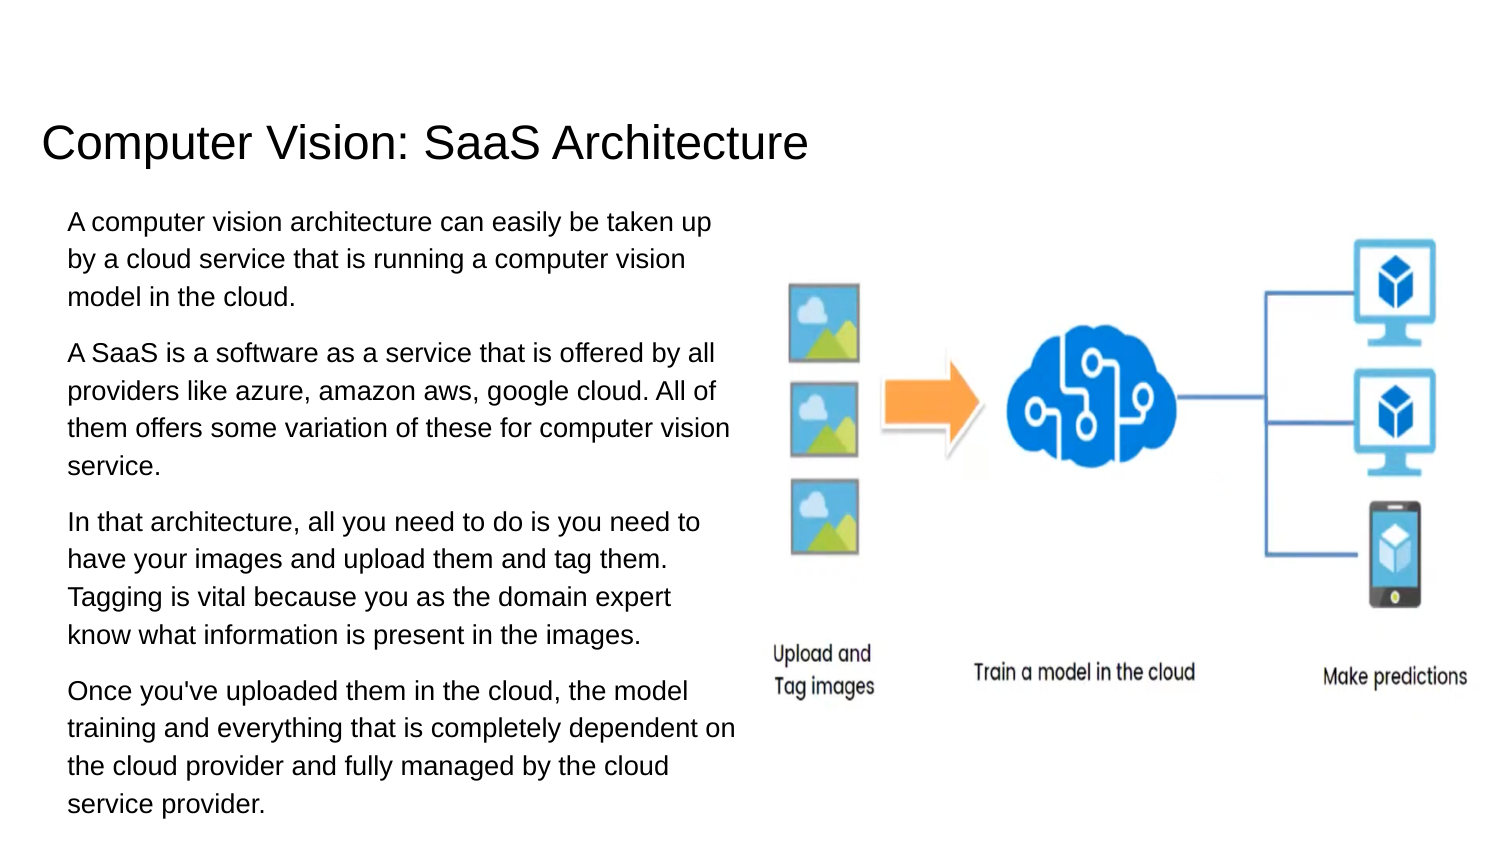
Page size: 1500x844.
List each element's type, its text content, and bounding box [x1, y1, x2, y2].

title Computer Vision: SaaS Architecture [26, 96, 1424, 191]
picture [730, 214, 1500, 723]
list A computer vision architecture can easily be taken up by a cloud service that is running a computer vision model in the cloud. A SaaS is a software as a service that is offered by all providers like azure, amazon aws, google cloud. All of them offers some variation of these for computer vision service. In that architecture, all you need to do is you need to have your images and upload them and tag them. Tagging is vital because you as the domain expert know what information is present in the images. Once you've uploaded them in the cloud, the model training and everything that is completely dependent on the cloud provider and fully managed by the cloud service provider. [52, 184, 759, 835]
